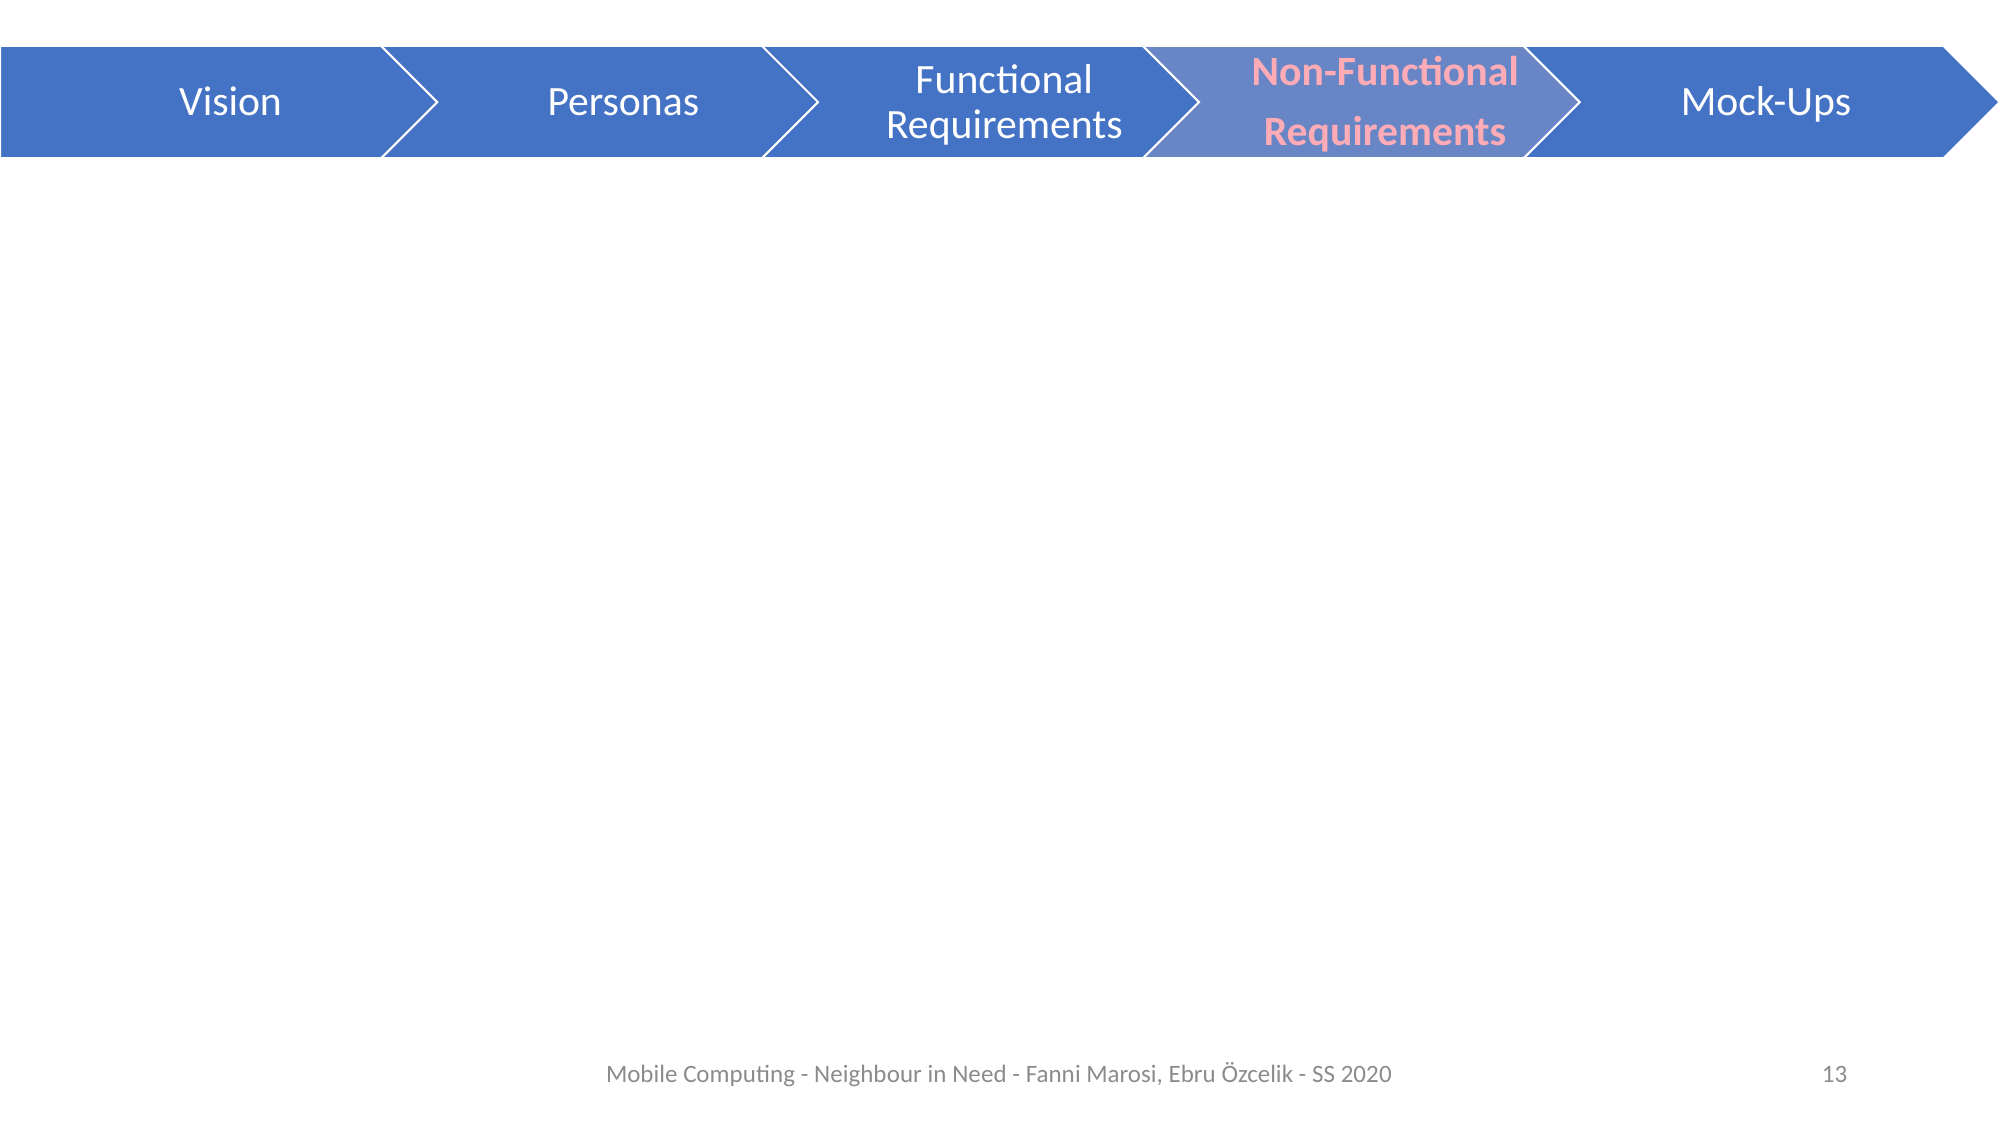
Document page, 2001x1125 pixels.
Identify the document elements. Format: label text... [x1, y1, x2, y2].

footer Mobile Computing - Neighbour in Need - Fanni Marosi, Ebru Özcelik - SS 2020 [388, 1042, 1412, 1103]
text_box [0, 45, 2000, 159]
slide_number 13 [1412, 1042, 1863, 1103]
